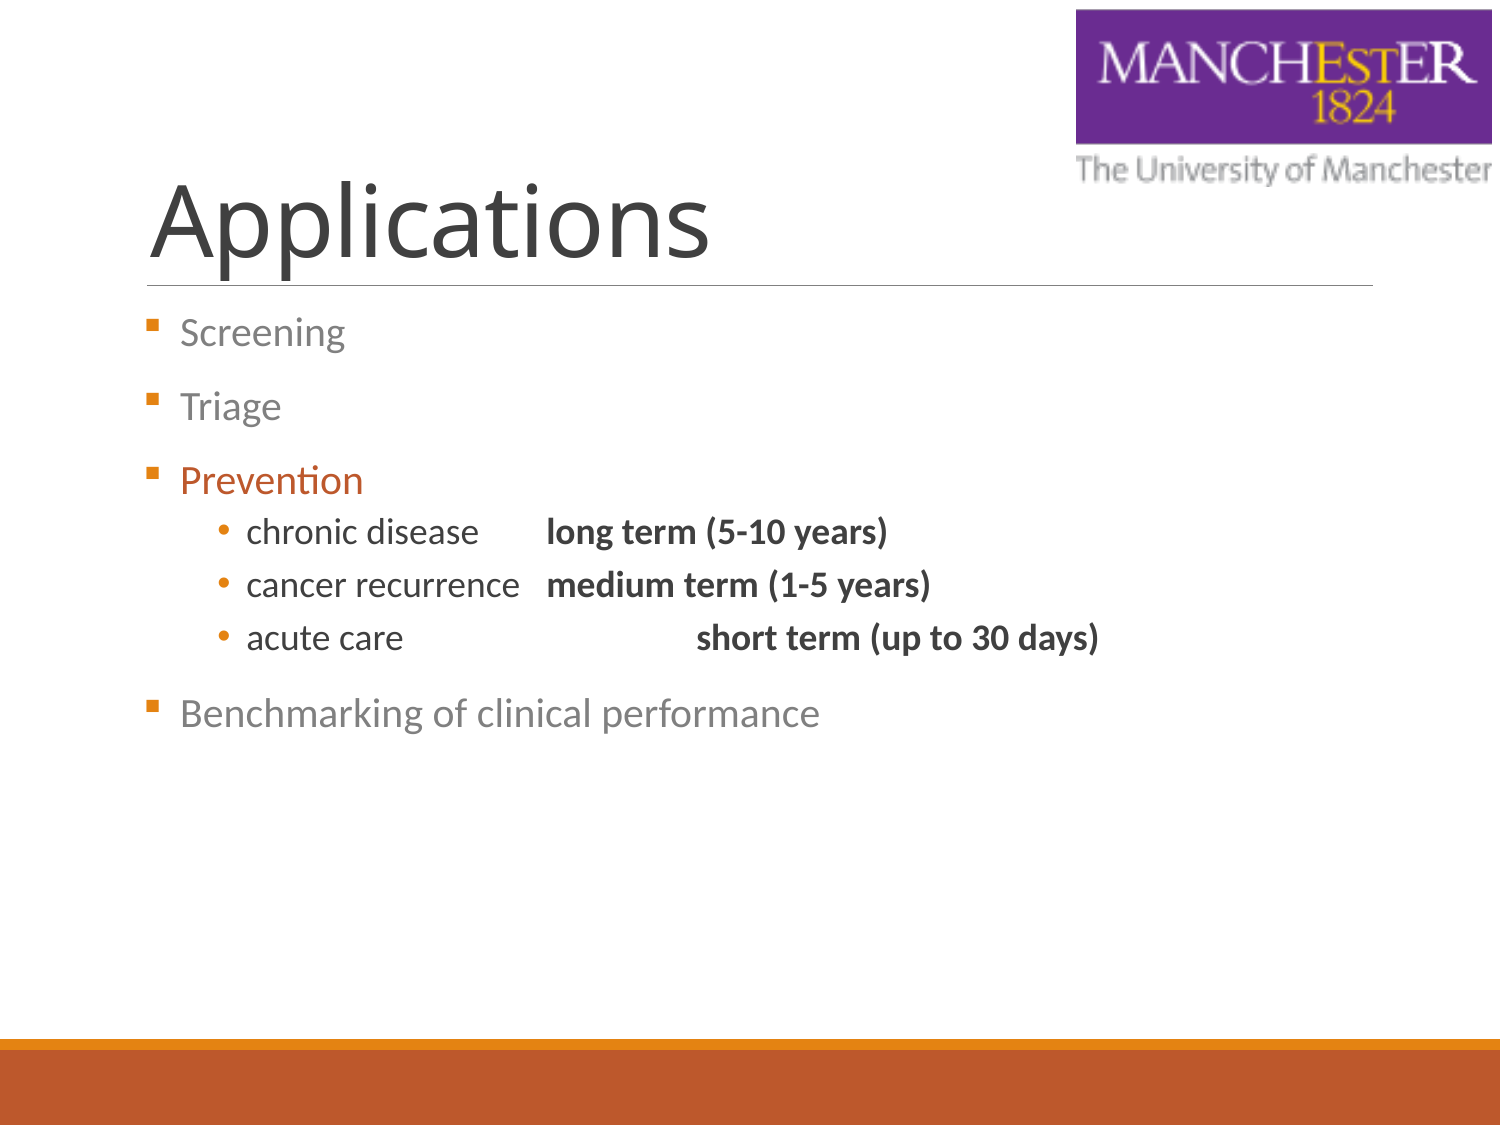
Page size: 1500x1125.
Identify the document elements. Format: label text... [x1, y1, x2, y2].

title Applications [135, 47, 1047, 285]
list Screening Triage Prevention chronic disease long term (5-10 years) cancer recurrence medium term (1-5 years) acute care short term (up to 30 days) Benchmarking of clinical performance [135, 302, 1438, 963]
